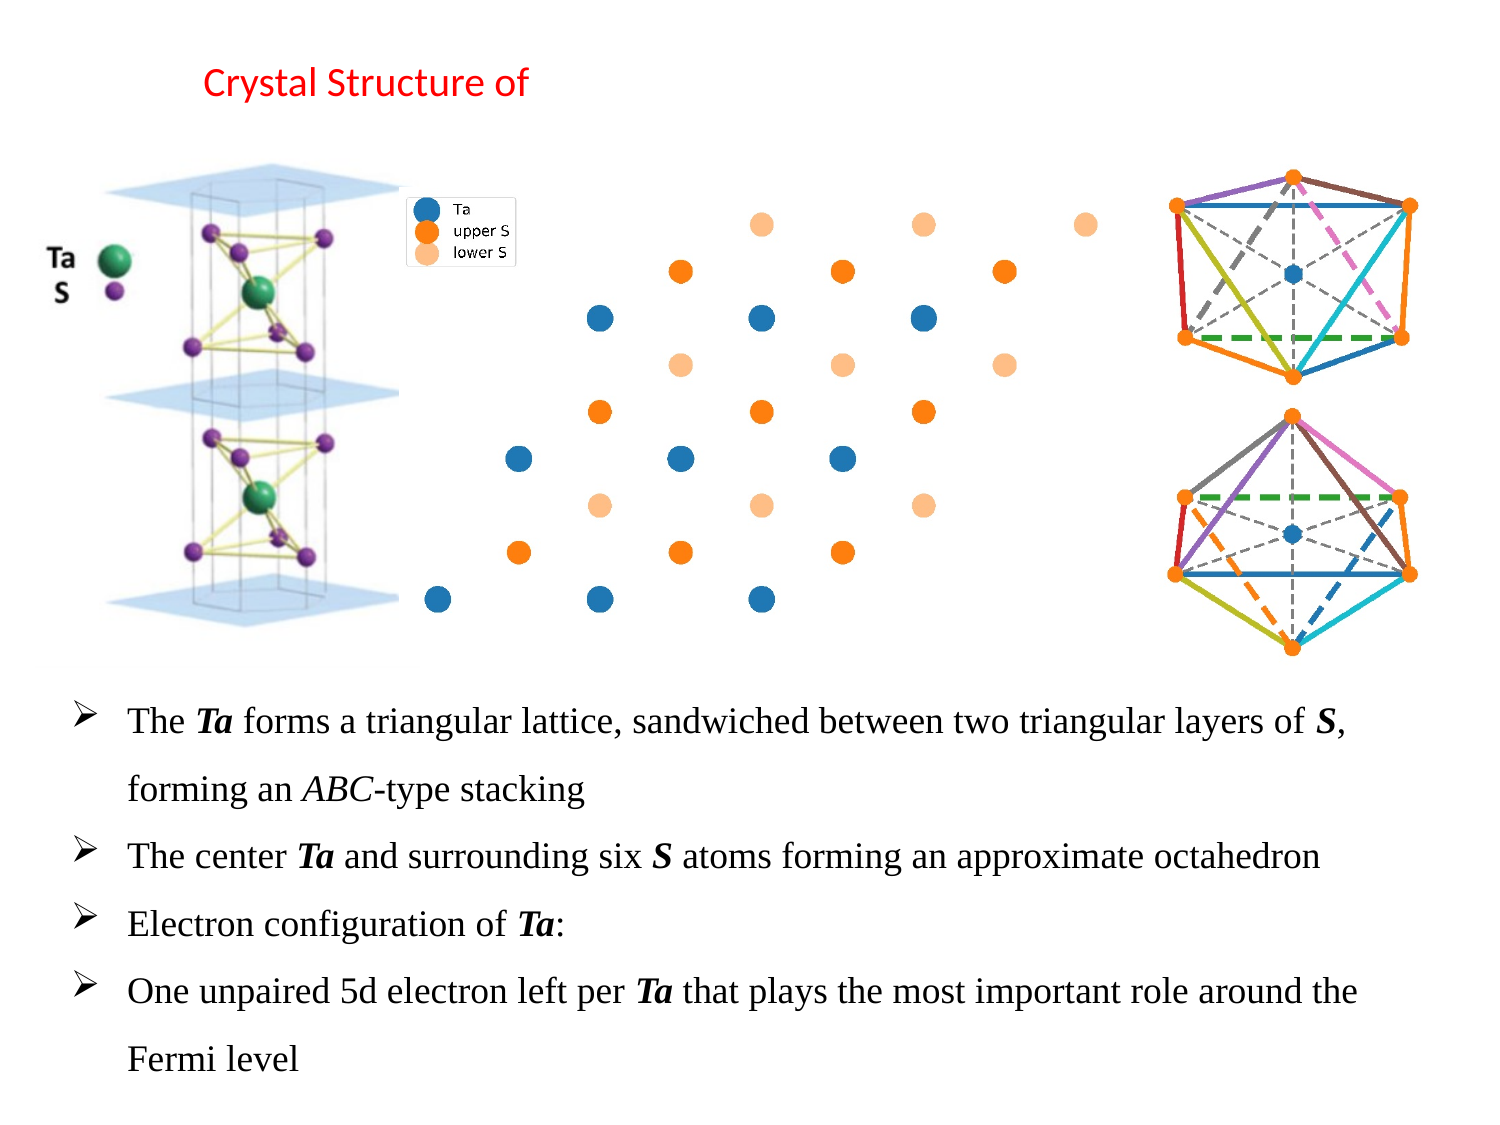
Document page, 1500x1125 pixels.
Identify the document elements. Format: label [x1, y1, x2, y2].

text_box [1140, 159, 1448, 667]
picture [35, 119, 1103, 668]
